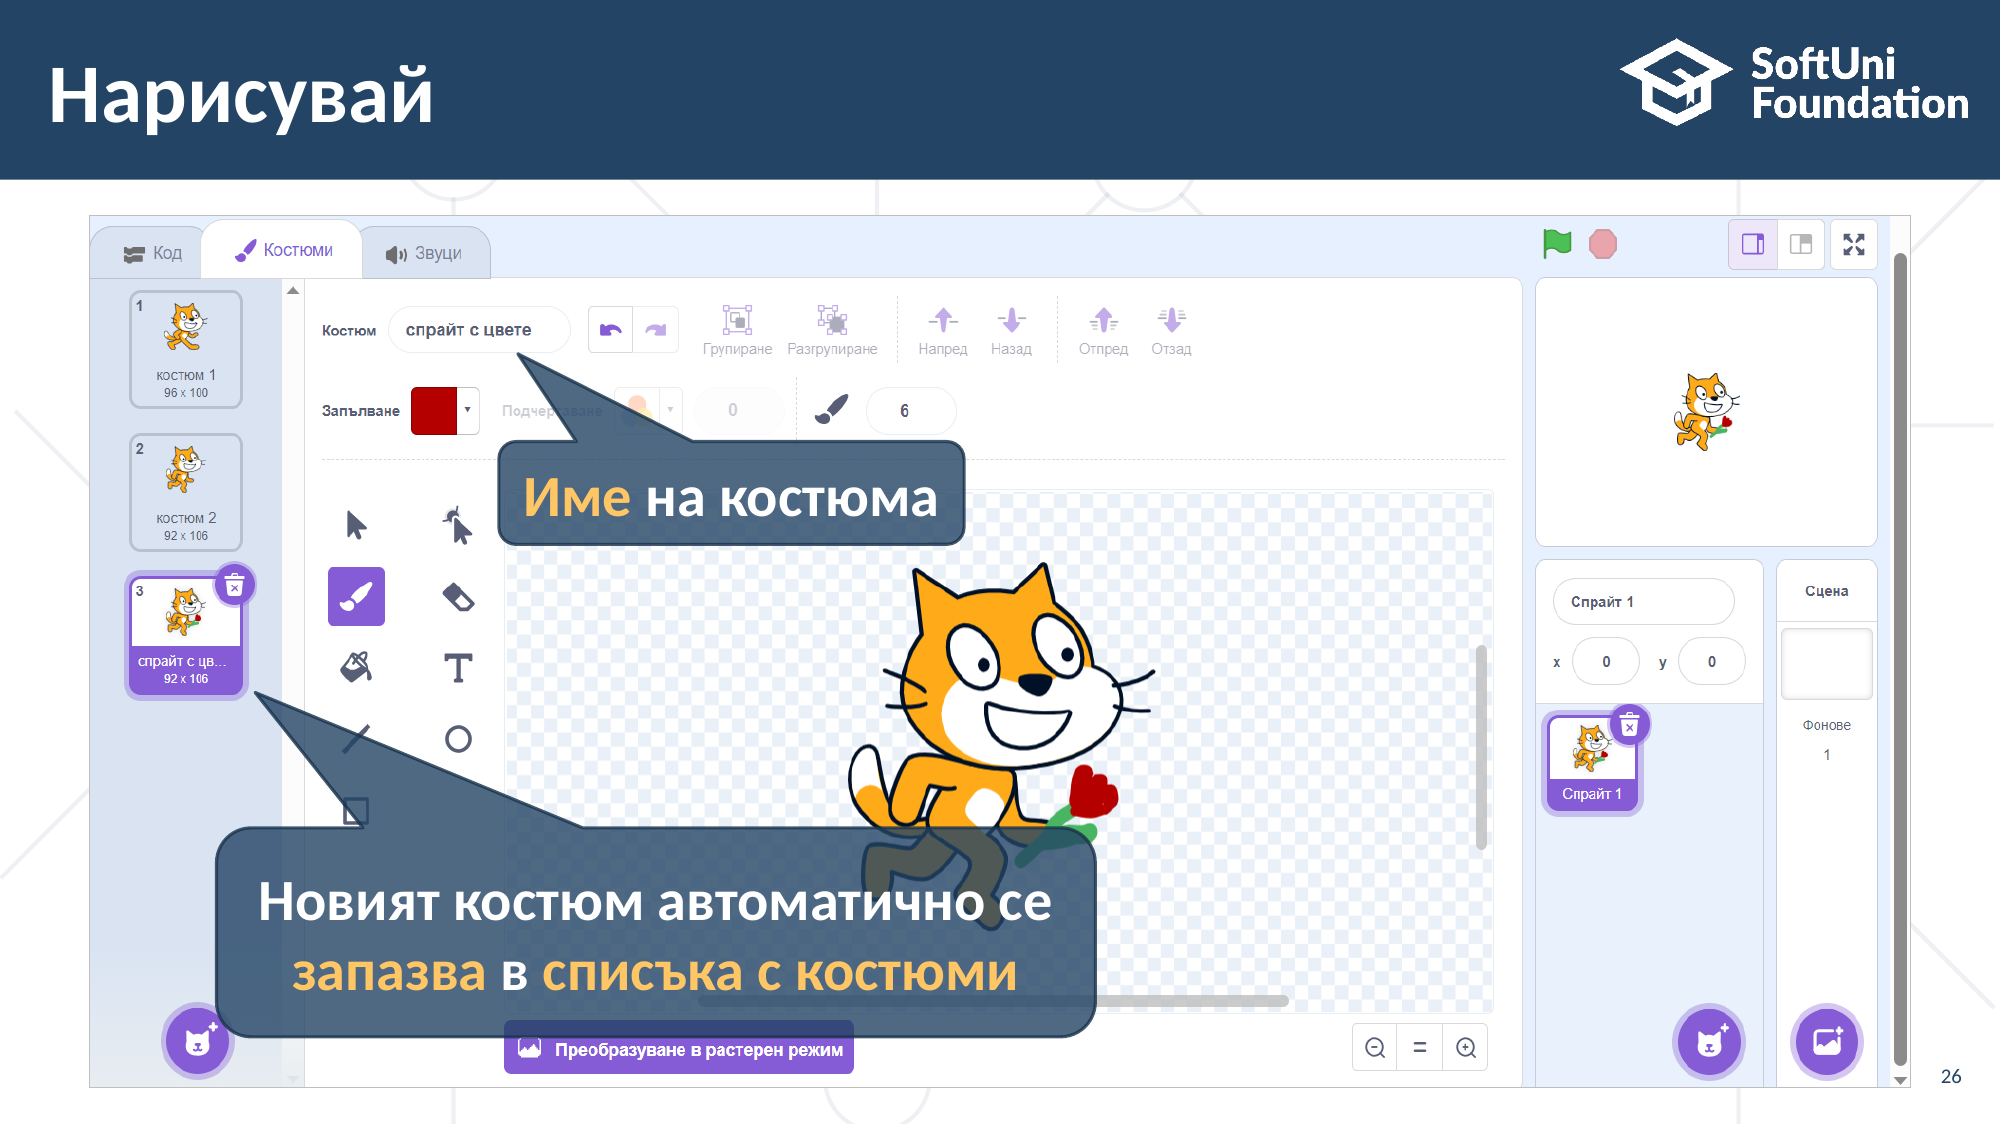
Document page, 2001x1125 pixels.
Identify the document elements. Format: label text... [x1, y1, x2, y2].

picture [89, 215, 1911, 1089]
title Нарисувай [31, 16, 1591, 162]
slide_number 26 [1897, 1049, 1968, 1101]
picture [1619, 38, 1968, 126]
